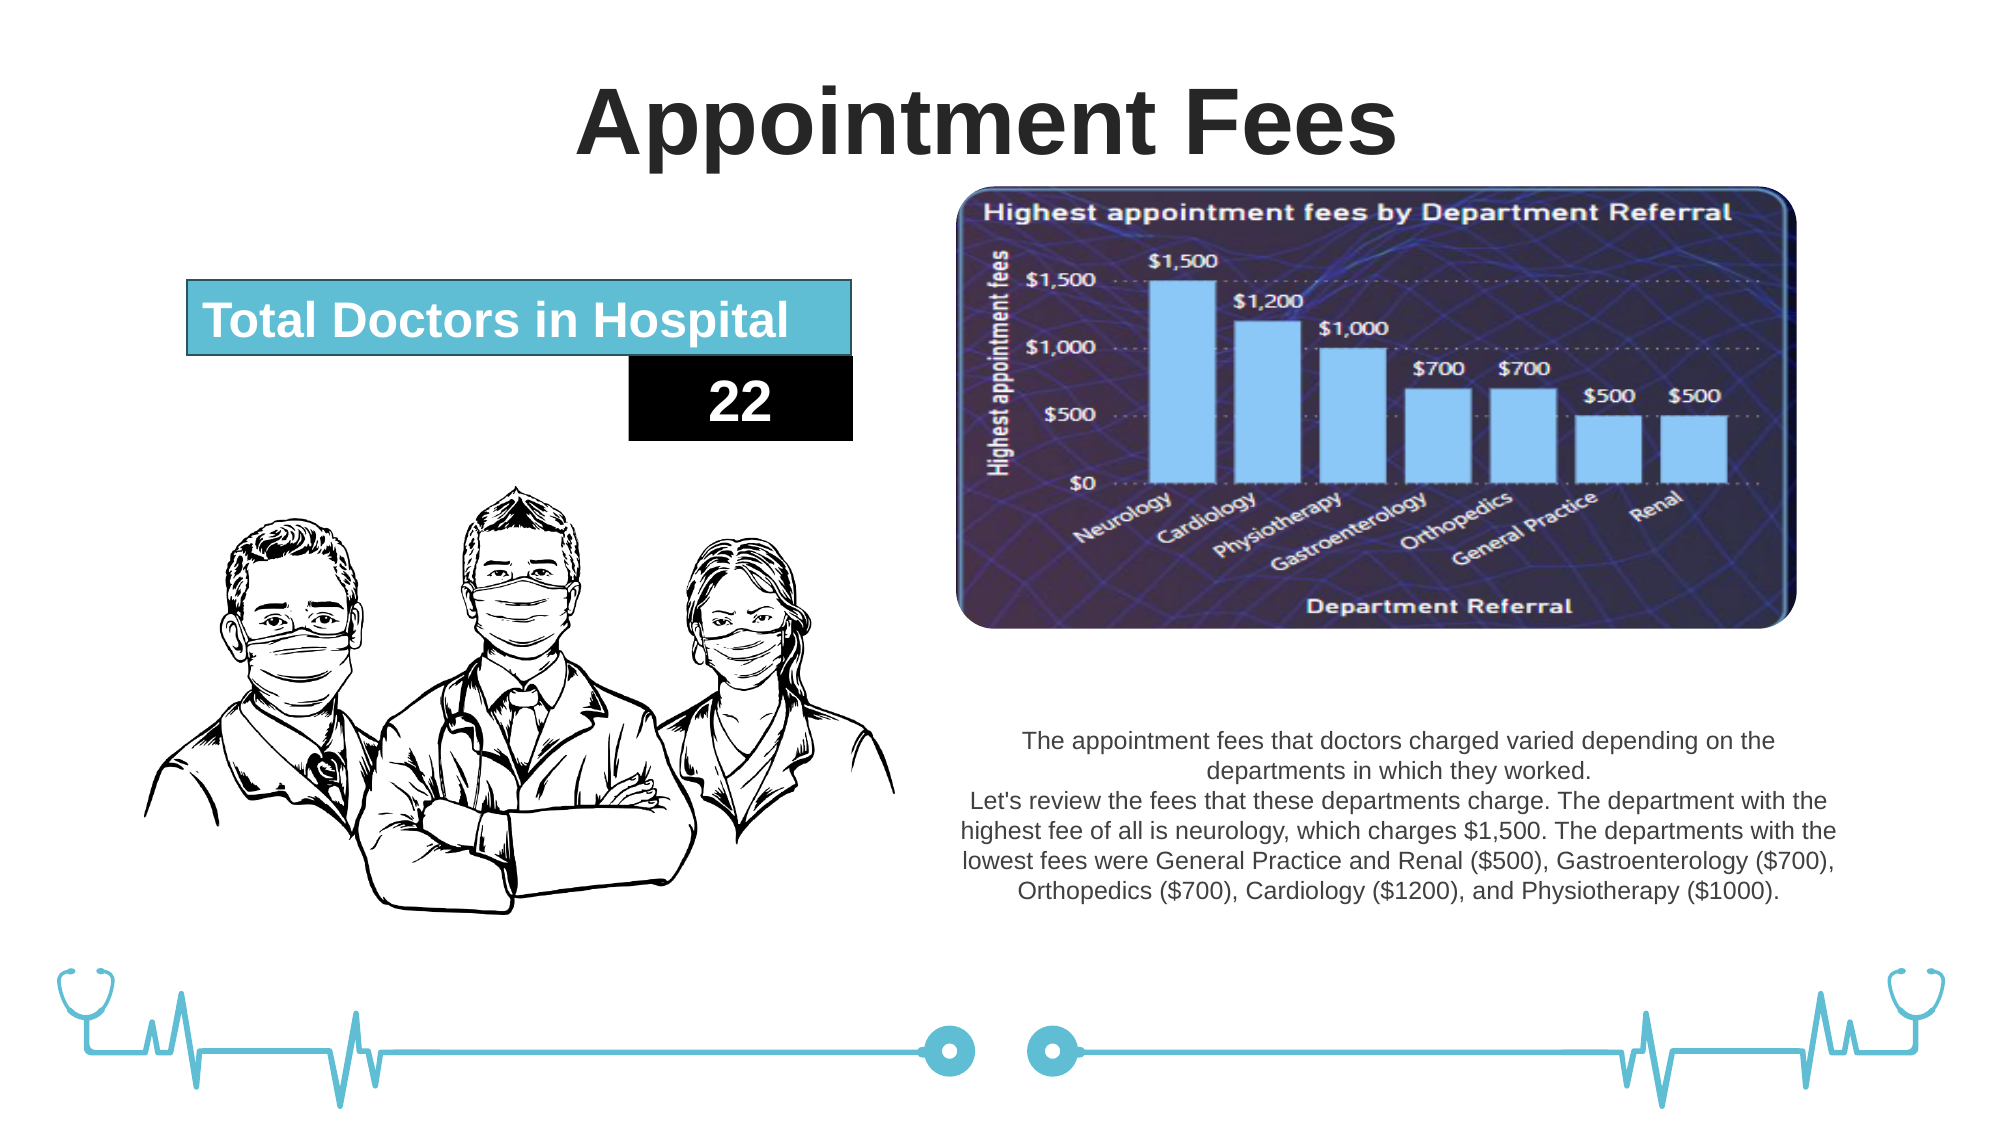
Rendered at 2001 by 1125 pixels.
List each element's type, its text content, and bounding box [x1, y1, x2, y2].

picture [956, 186, 1797, 629]
text_box The appointment fees that doctors charged varied depending on the departments in which they worked. Let's review the fees that these departments charge. The department with the highest fee of all is neurology, which charges $1,500. The departments with the lowest fees were General Practice and Renal ($500), Gastroenterology ($700), Orthopedics ($700), Cardiology ($1200), and Physiotherapy ($1000). [943, 717, 1856, 912]
list Appointment Fees [529, 64, 1471, 184]
text_box 22 [628, 356, 853, 441]
picture [144, 486, 895, 915]
text_box Total Doctors in Hospital [186, 279, 852, 356]
